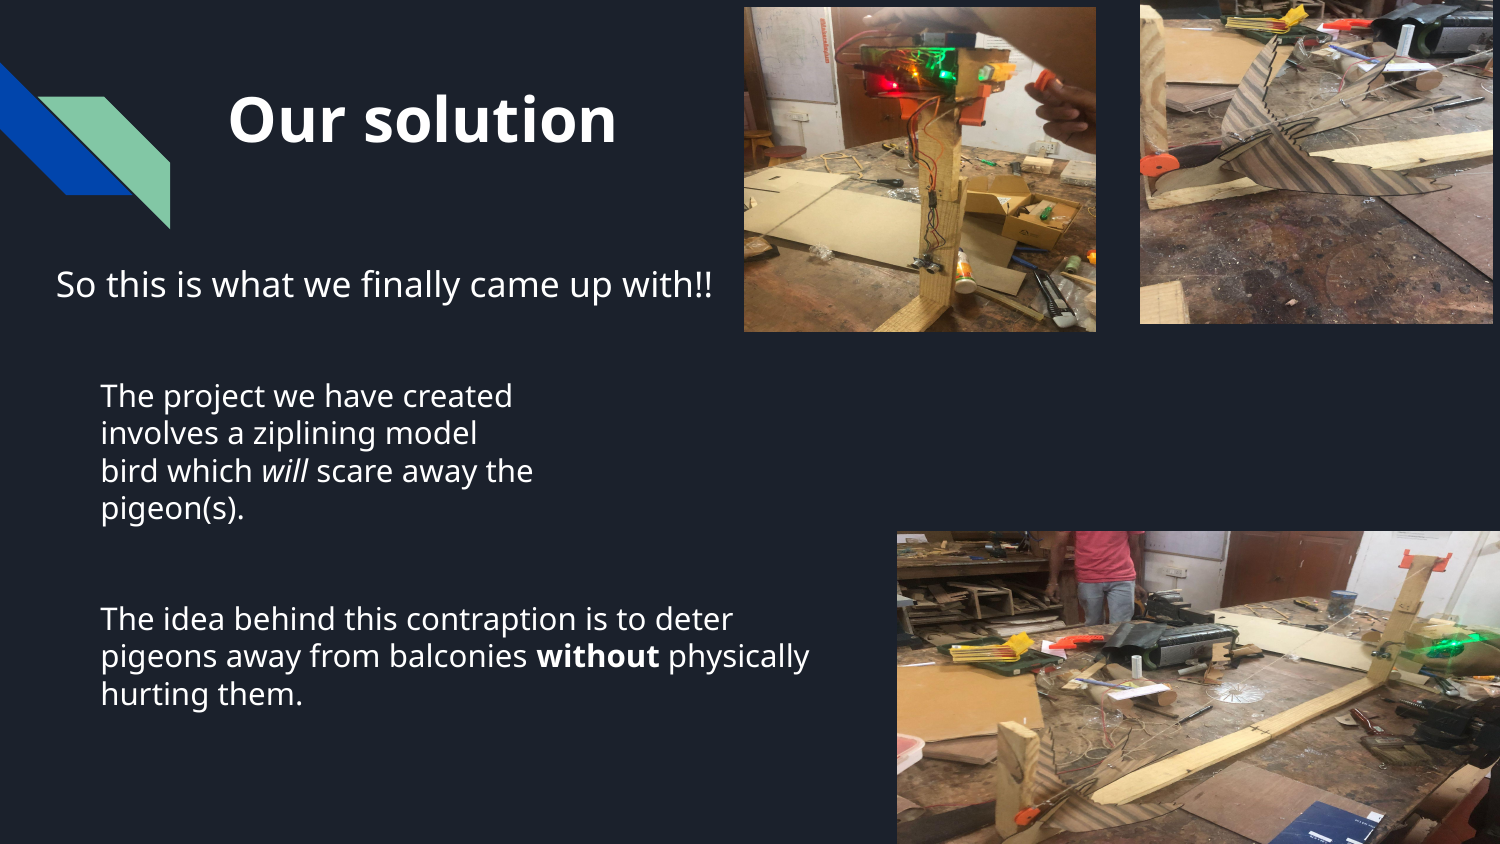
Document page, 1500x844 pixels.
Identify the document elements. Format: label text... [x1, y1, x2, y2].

picture [743, 7, 1097, 333]
picture [1140, 0, 1493, 325]
text_box The project we have created involves a ziplining model bird which will scare away the pigeon(s). [85, 361, 559, 542]
text_box The idea behind this contraption is to deter pigeons away from balconies without physically hurting them. [85, 583, 827, 727]
title Our solution [212, 64, 700, 184]
picture [897, 531, 1500, 844]
text_box So this is what we finally came up with!! [40, 247, 738, 321]
